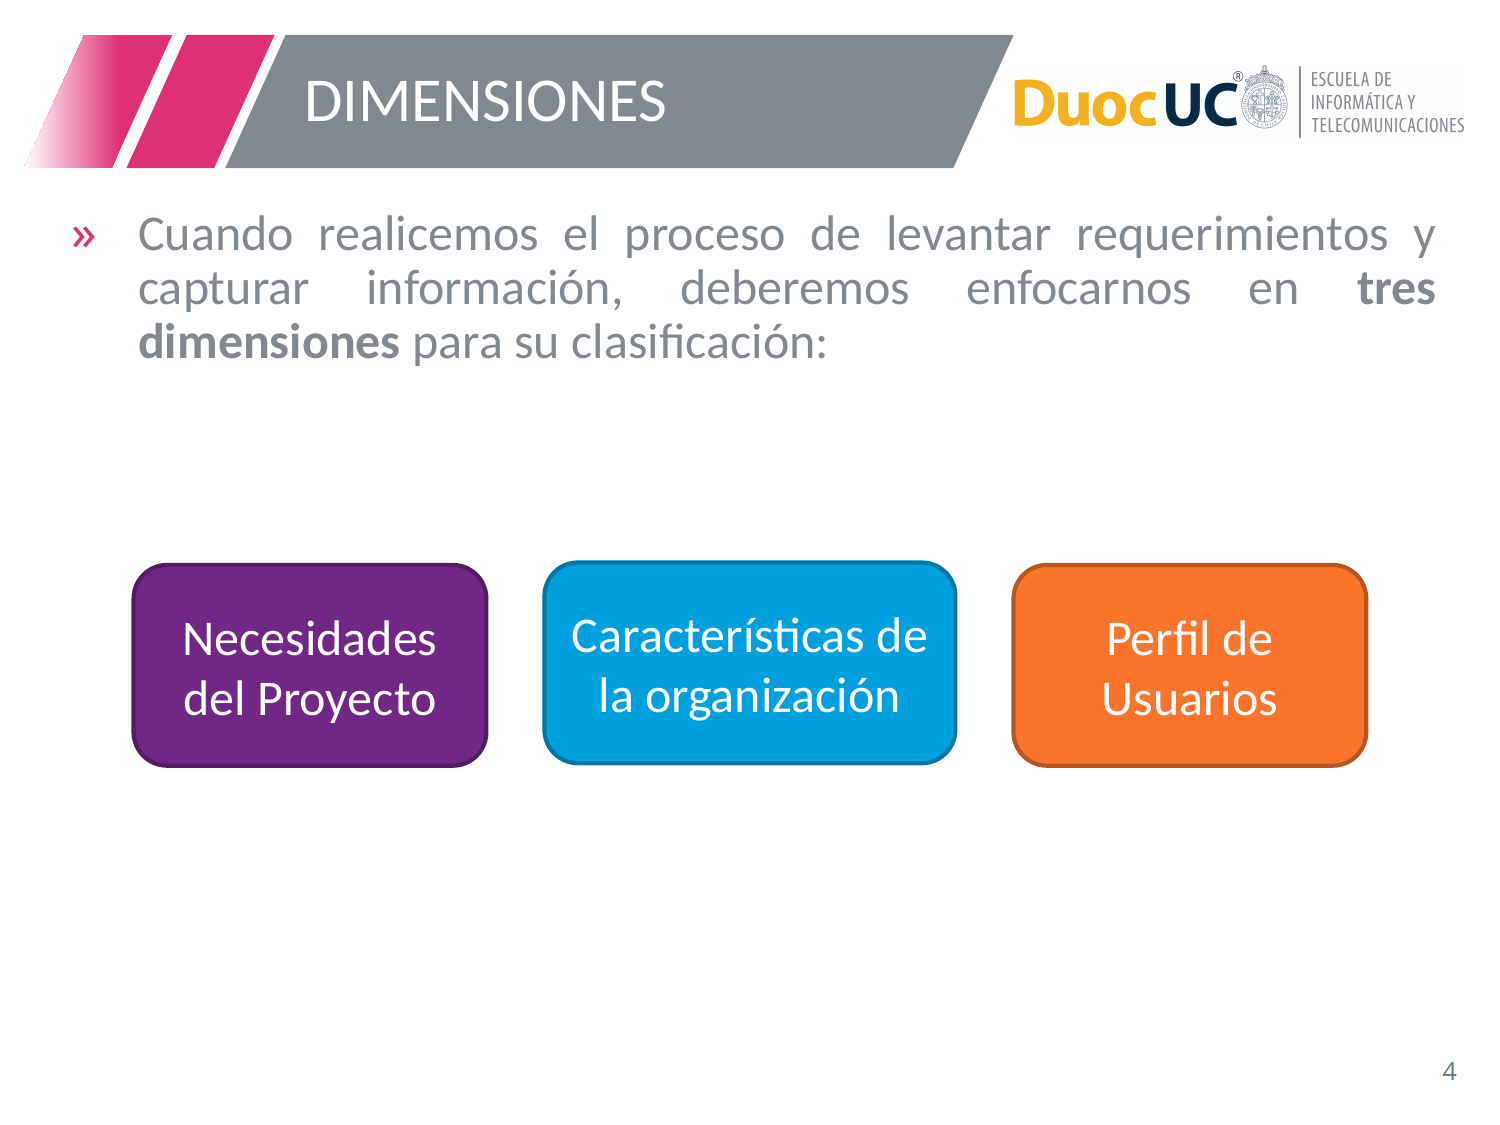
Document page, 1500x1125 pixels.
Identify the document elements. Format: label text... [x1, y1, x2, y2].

text_box Características de la organización [542, 560, 958, 766]
list Cuando realicemos el proceso de levantar requerimientos y capturar información, deberemos enfocarnos en tres dimensiones para su clasificación: [48, 199, 1452, 434]
picture [1013, 63, 1465, 140]
text_box Perfil de Usuarios [1011, 562, 1369, 768]
text_box Necesidades del Proyecto [131, 562, 489, 768]
title DIMENSIONES [289, 34, 993, 169]
